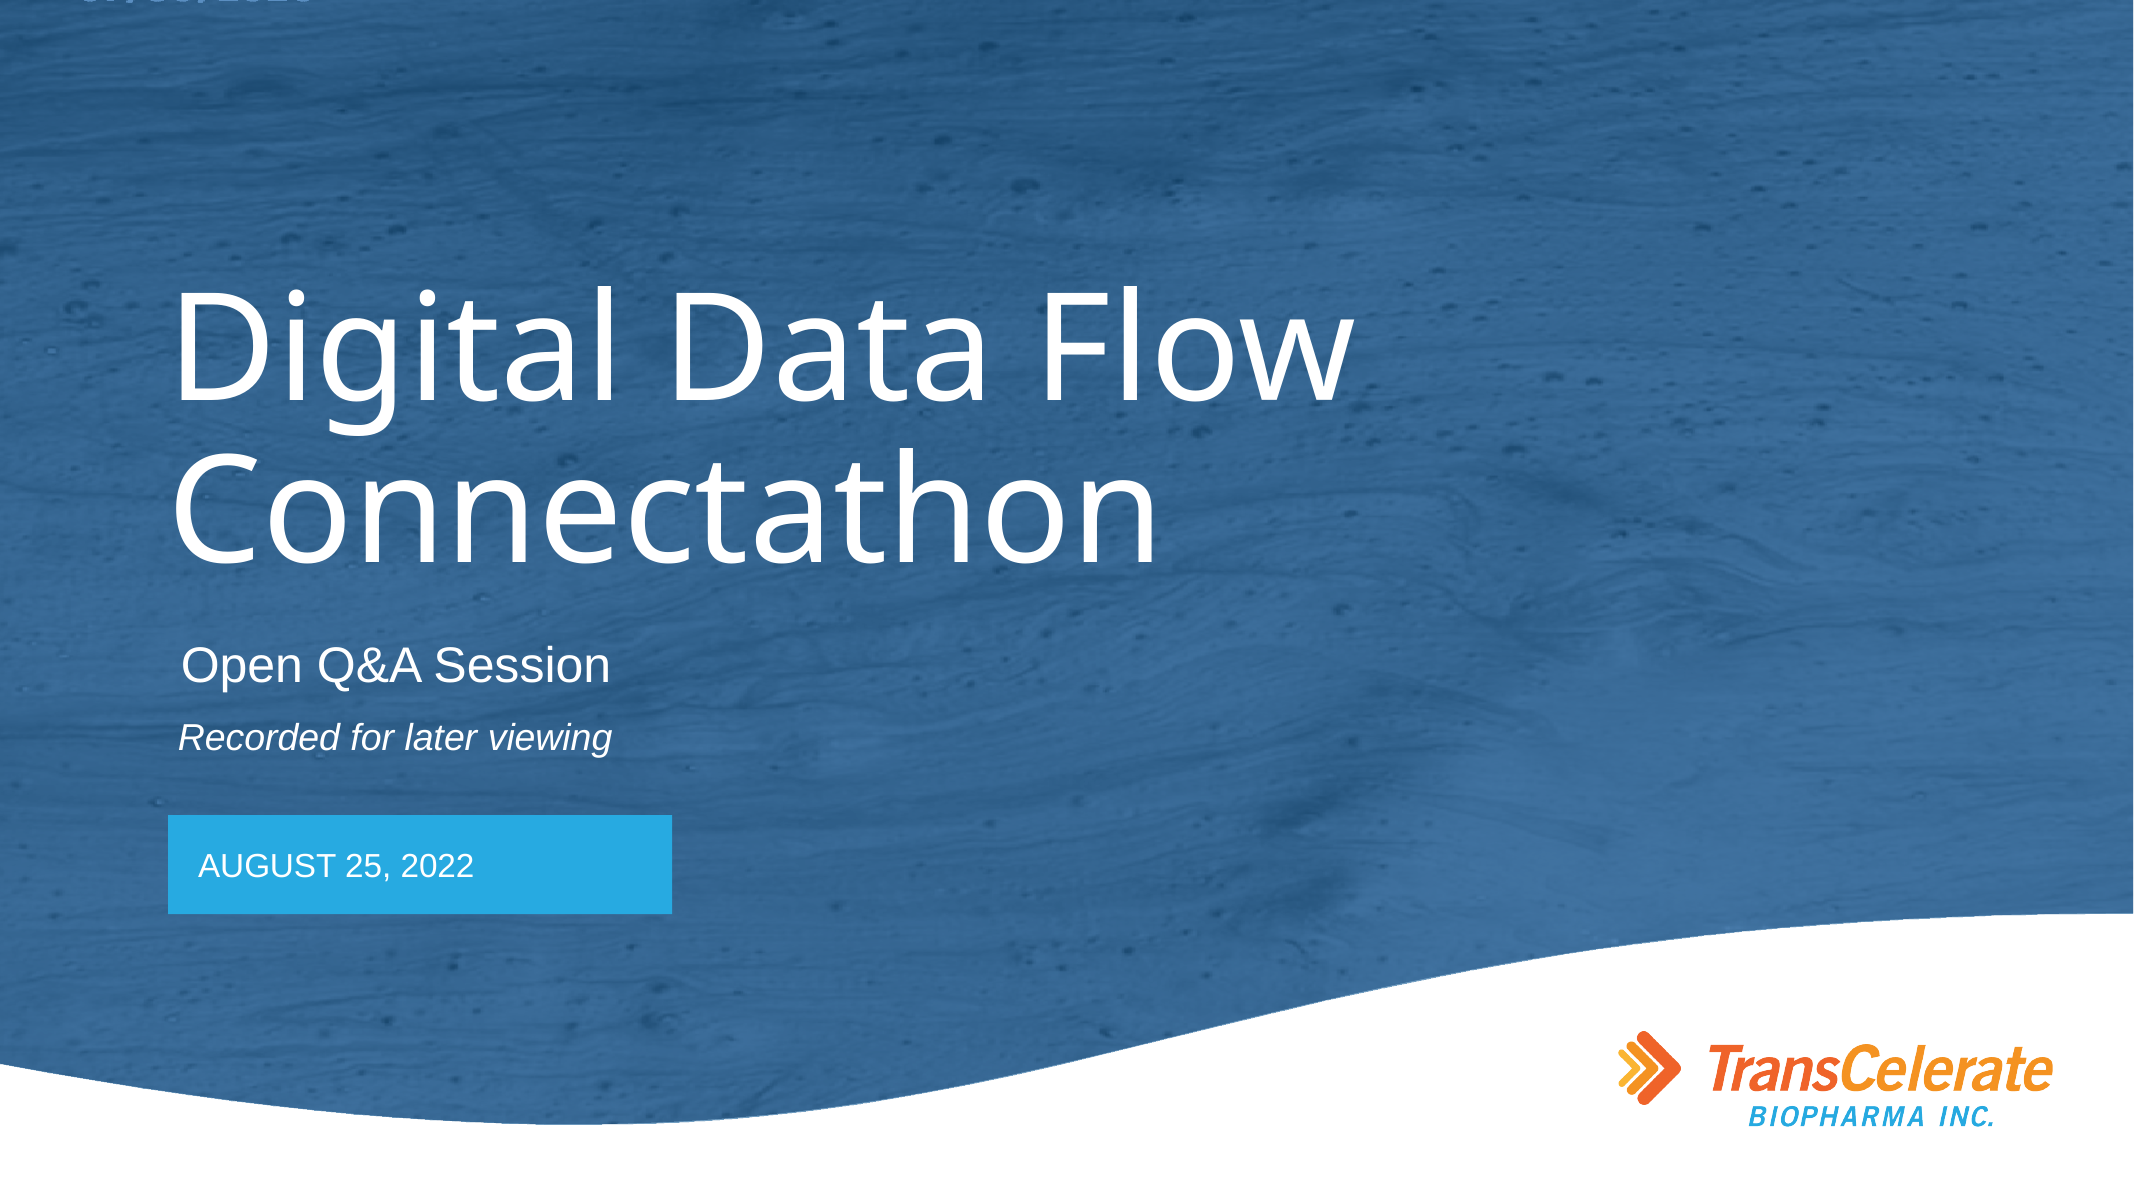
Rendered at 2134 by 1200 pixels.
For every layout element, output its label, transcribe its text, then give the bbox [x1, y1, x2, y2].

picture [1618, 1031, 1682, 1106]
picture [1709, 1038, 2053, 1099]
title Digital Data Flow Connectathon [167, 184, 1895, 603]
subtitle August 25, 2022 [168, 815, 673, 915]
picture [1700, 1100, 2056, 1128]
list Open Q&A Session Recorded for later viewing [167, 624, 1776, 771]
